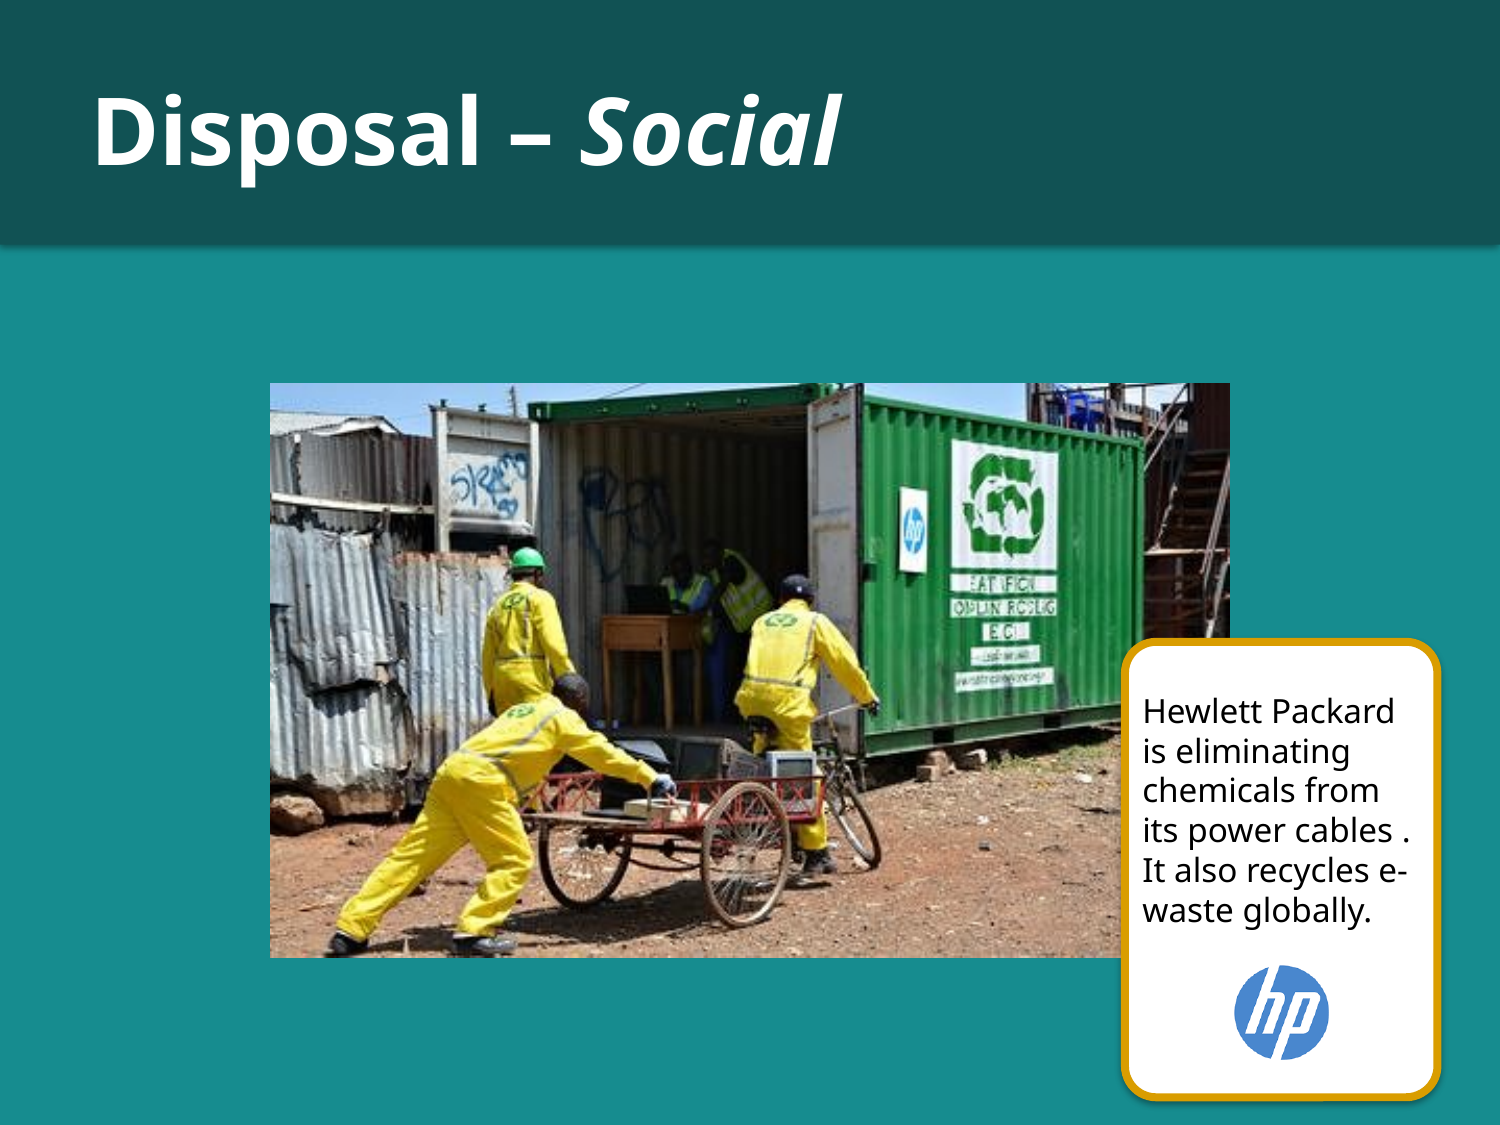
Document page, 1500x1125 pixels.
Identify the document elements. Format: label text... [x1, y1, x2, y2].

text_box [1124, 641, 1438, 1098]
picture [1234, 965, 1329, 1060]
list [270, 383, 1230, 959]
title Disposal – Social [75, 25, 1425, 231]
